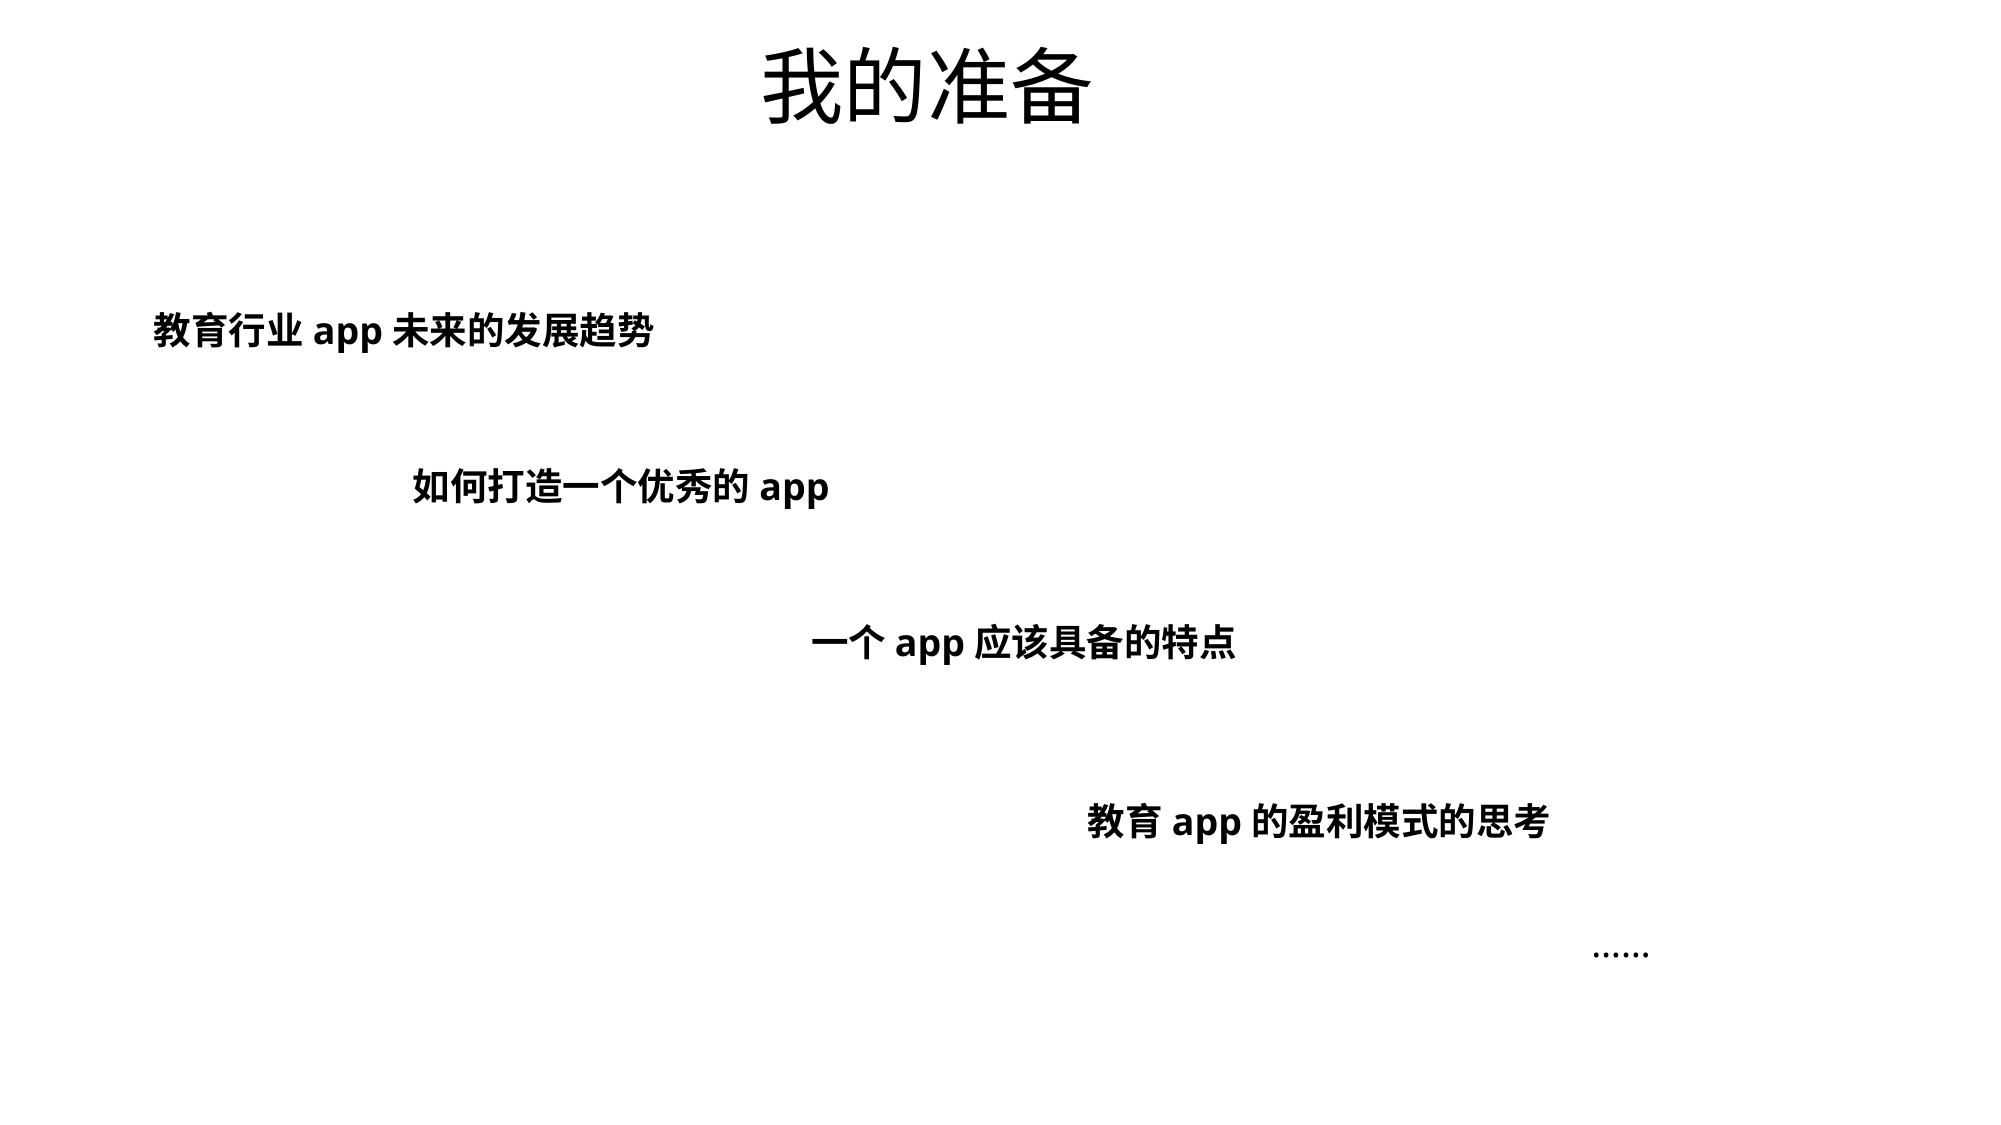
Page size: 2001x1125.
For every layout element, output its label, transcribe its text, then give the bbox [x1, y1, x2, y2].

text_box 如何打造一个优秀的app [398, 455, 845, 516]
title 我的准备 [191, 20, 1663, 144]
text_box 教育行业app未来的发展趋势 [139, 299, 670, 360]
text_box …… [1576, 912, 1666, 973]
text_box 一个app应该具备的特点 [796, 611, 1252, 672]
text_box 教育app的盈利模式的思考 [1055, 790, 1566, 851]
